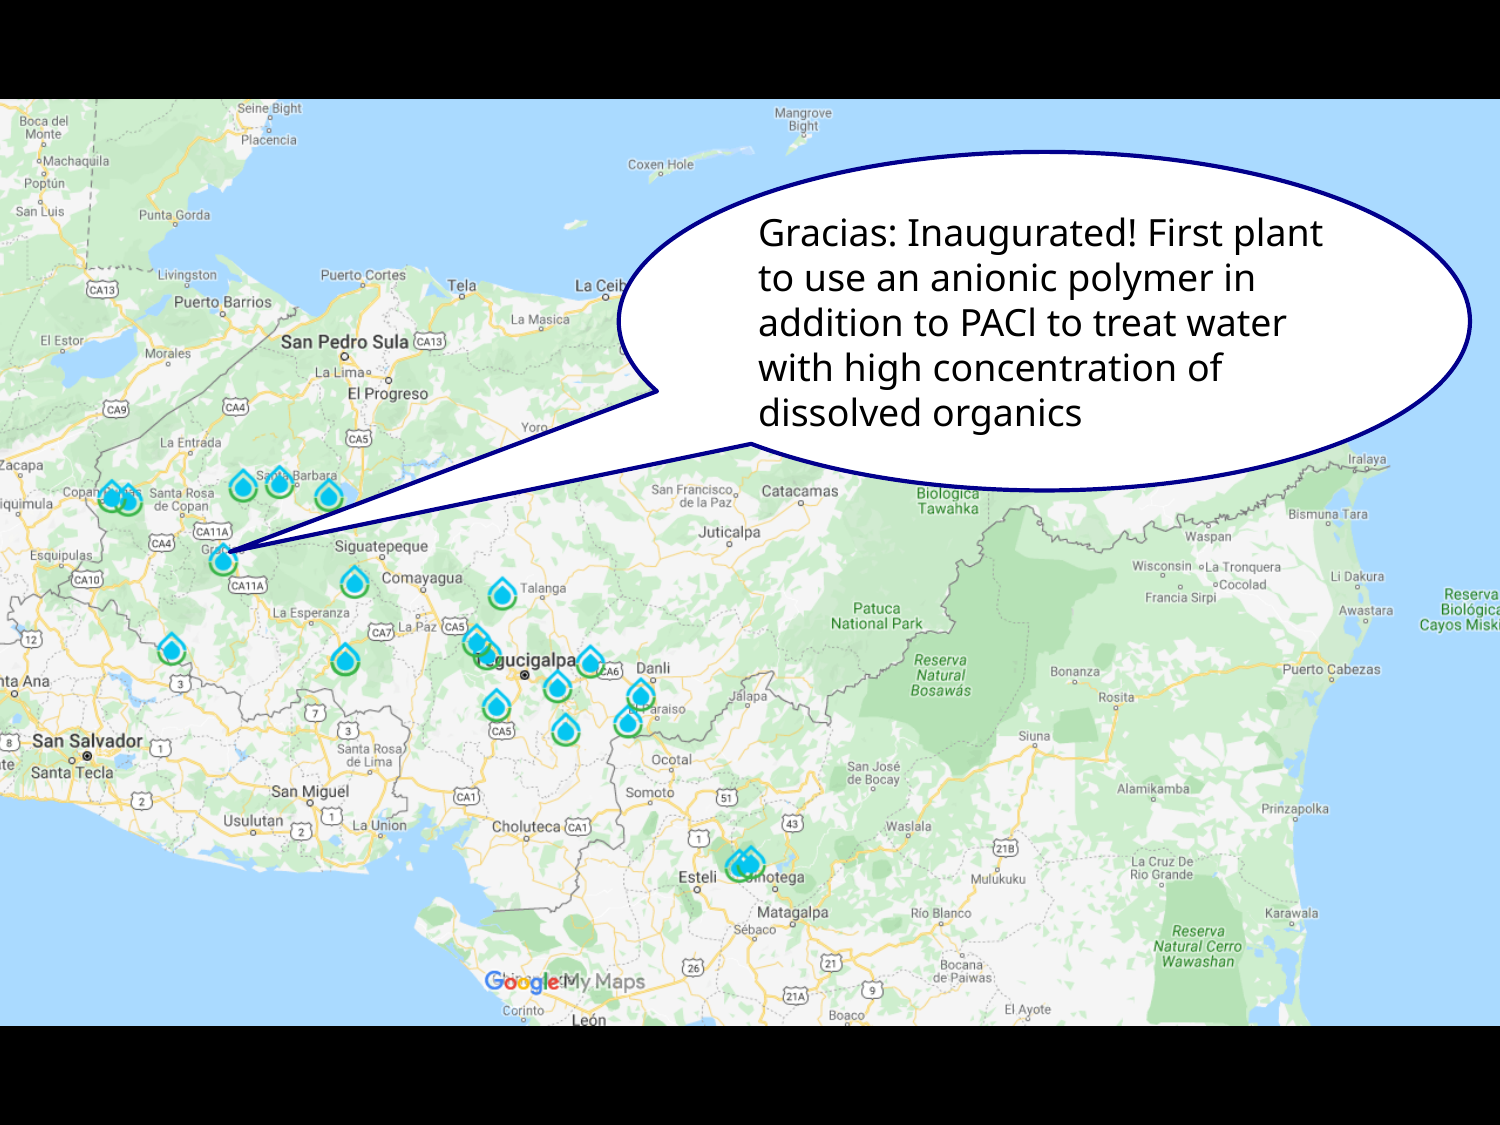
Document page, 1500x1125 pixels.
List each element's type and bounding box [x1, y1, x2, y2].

picture [0, 99, 1500, 1026]
